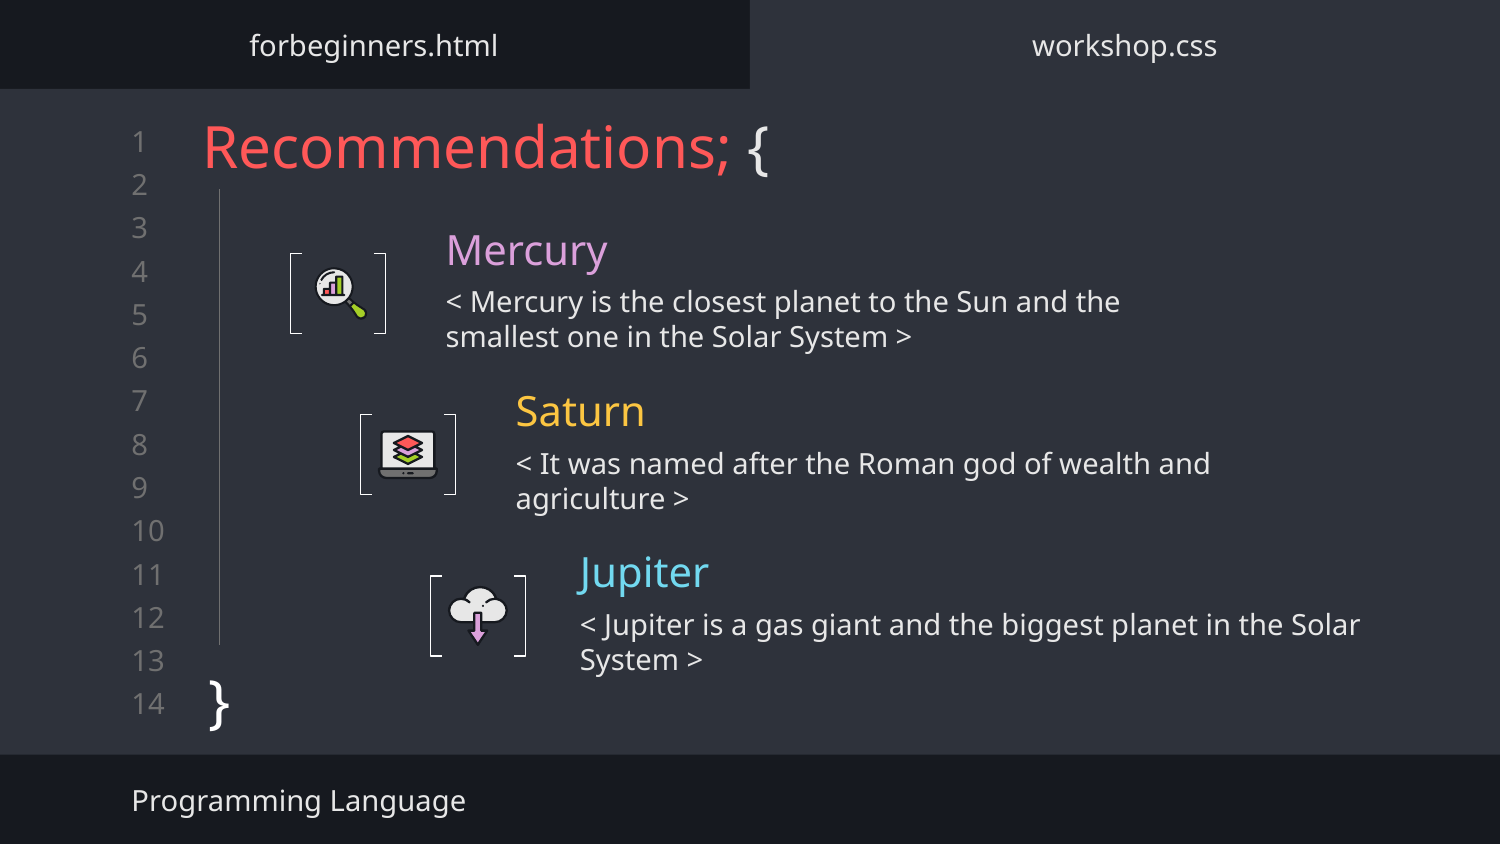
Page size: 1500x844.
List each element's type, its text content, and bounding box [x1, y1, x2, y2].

subtitle workshop.css [750, 15, 1500, 74]
subtitle forbeginners.html [0, 15, 749, 74]
subtitle Programming Language [116, 770, 915, 829]
subtitle < It was named after the Roman god of wealth and agriculture > [500, 438, 1323, 528]
subtitle Saturn [500, 382, 1323, 438]
subtitle < Jupiter is a gas giant and the biggest planet in the Solar System > [564, 599, 1387, 689]
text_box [177, 188, 262, 750]
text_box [430, 575, 526, 657]
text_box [290, 253, 386, 334]
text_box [360, 414, 456, 495]
subtitle Jupiter [564, 543, 1387, 599]
subtitle Mercury [430, 221, 1253, 277]
title Recommendations; { [187, 95, 1384, 185]
subtitle < Mercury is the closest planet to the Sun and the smallest one in the Solar System > [430, 277, 1253, 366]
